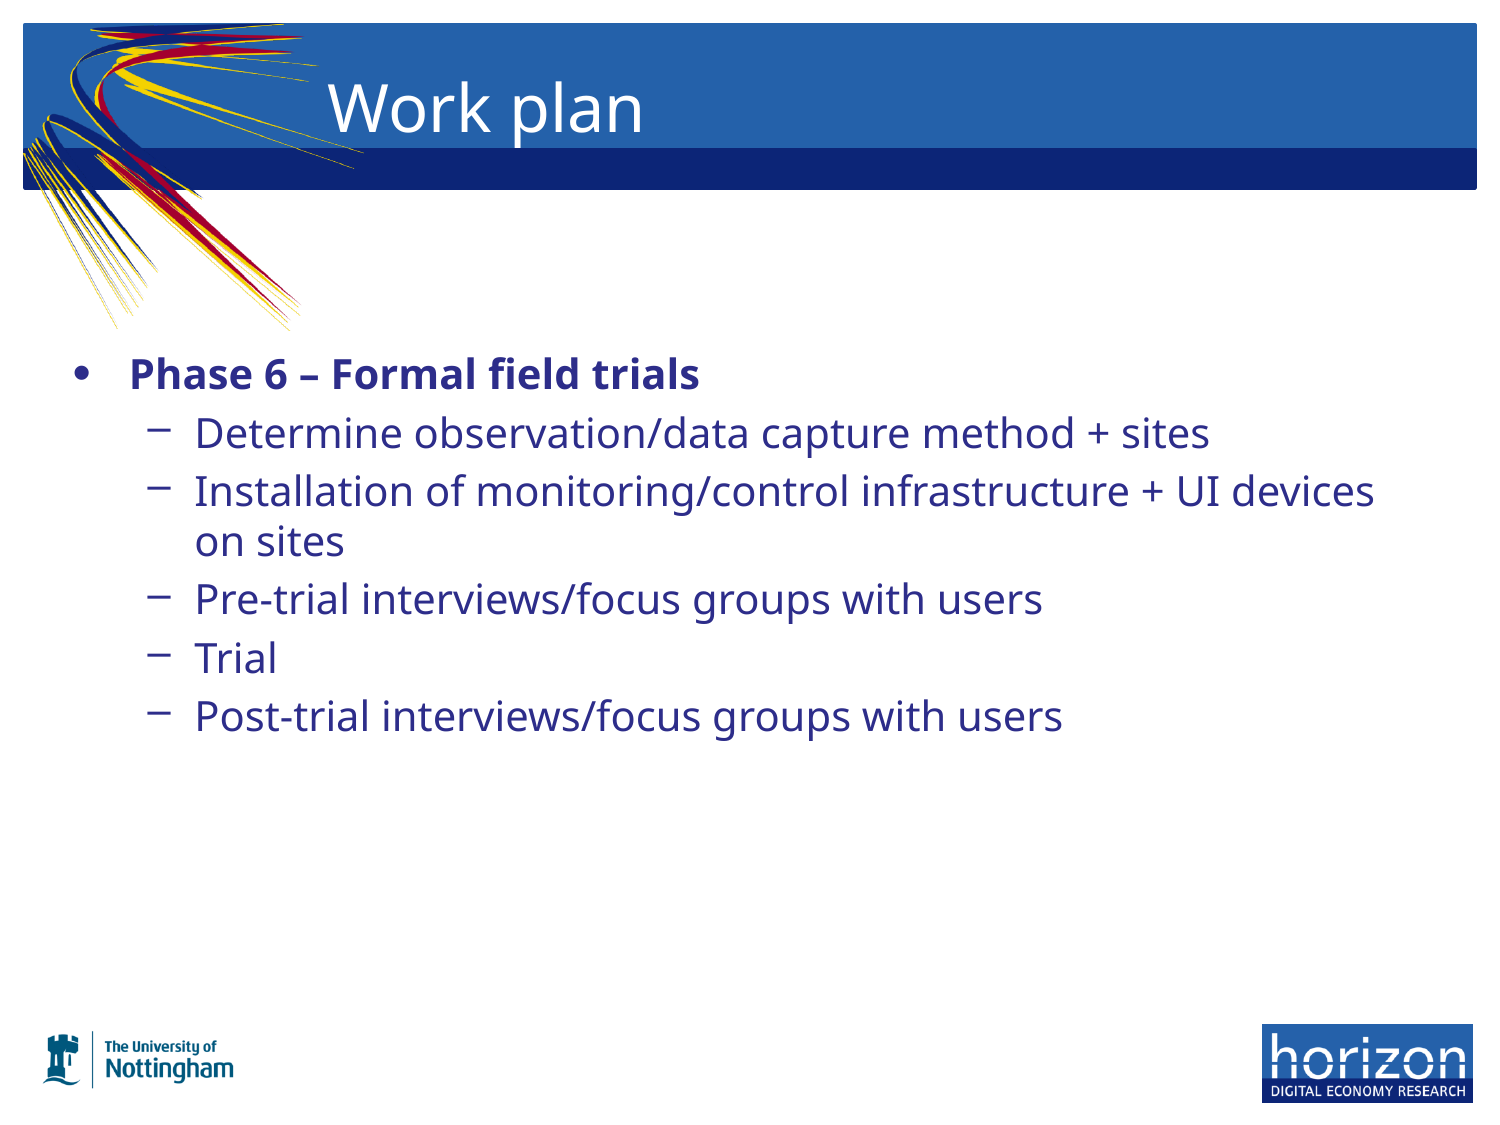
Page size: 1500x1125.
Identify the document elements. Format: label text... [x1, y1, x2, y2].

title Work plan [312, 24, 1476, 188]
picture [23, 23, 364, 331]
list Phase 6 – Formal field trials Determine observation/data capture method + sites Installation of monitoring/control infrastructure + UI devices on sites Pre-trial interviews/focus groups with users Trial Post-trial interviews/focus groups with users [57, 340, 1425, 1016]
picture [37, 1024, 238, 1095]
picture [1262, 1024, 1473, 1103]
